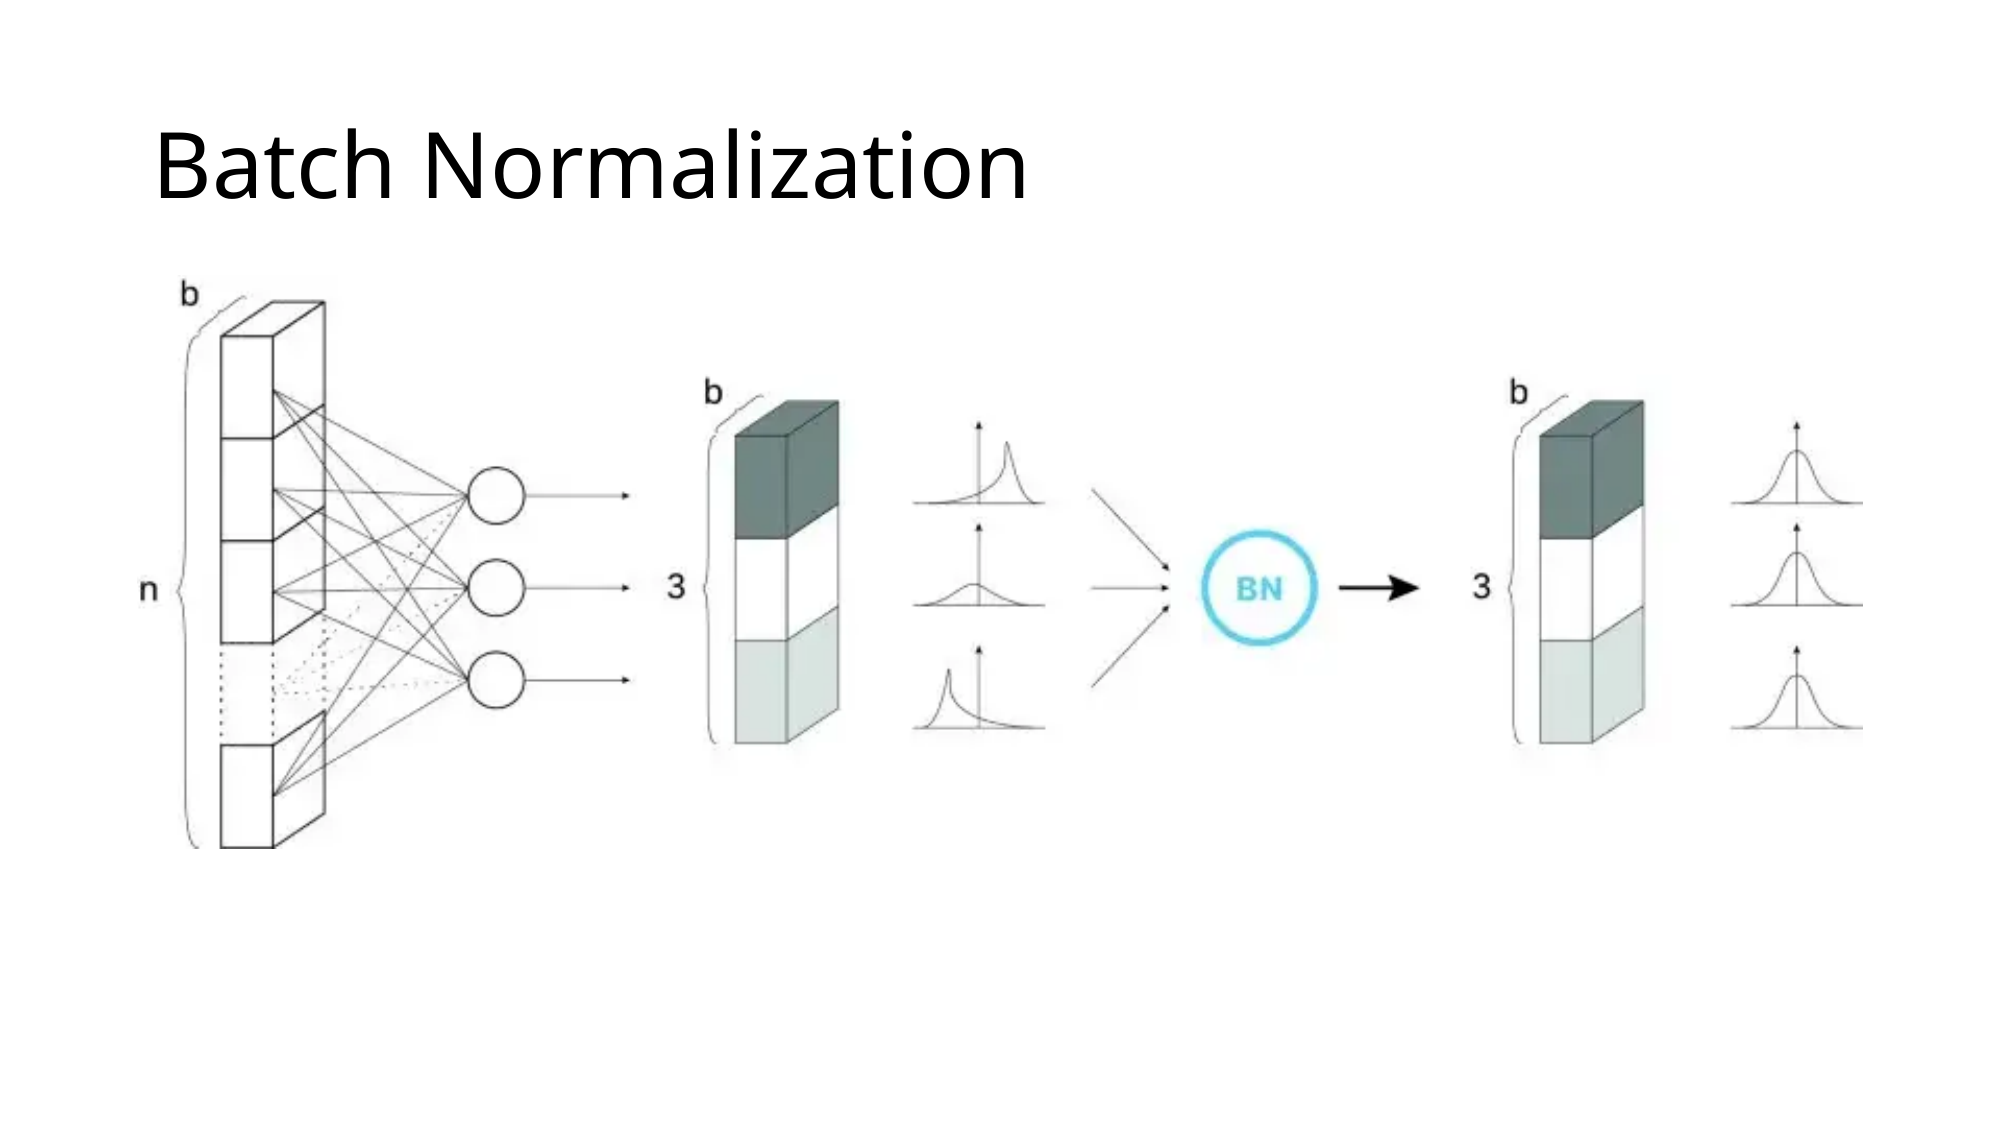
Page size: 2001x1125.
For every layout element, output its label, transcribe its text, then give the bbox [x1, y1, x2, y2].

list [137, 275, 1863, 849]
title Batch Normalization [137, 59, 1863, 275]
